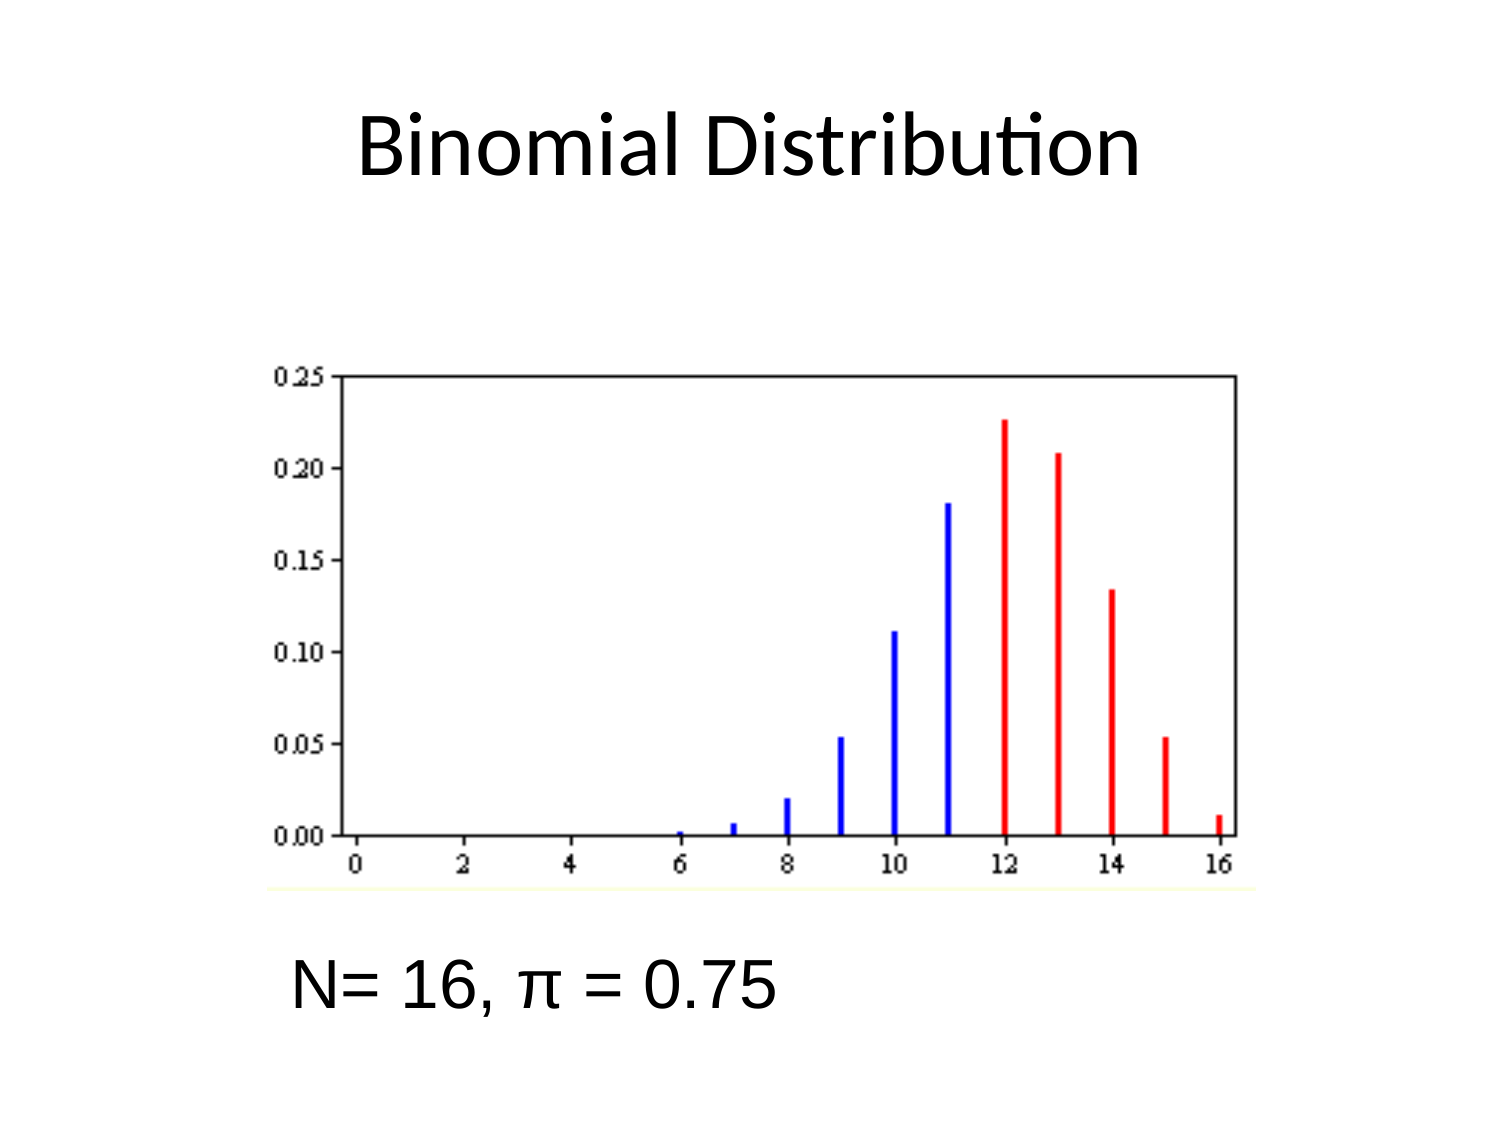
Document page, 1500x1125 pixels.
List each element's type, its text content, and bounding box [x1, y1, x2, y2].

text_box N= 16, π = 0.75 [269, 929, 801, 1034]
title Binomial Distribution [75, 45, 1425, 233]
picture [267, 362, 1257, 891]
